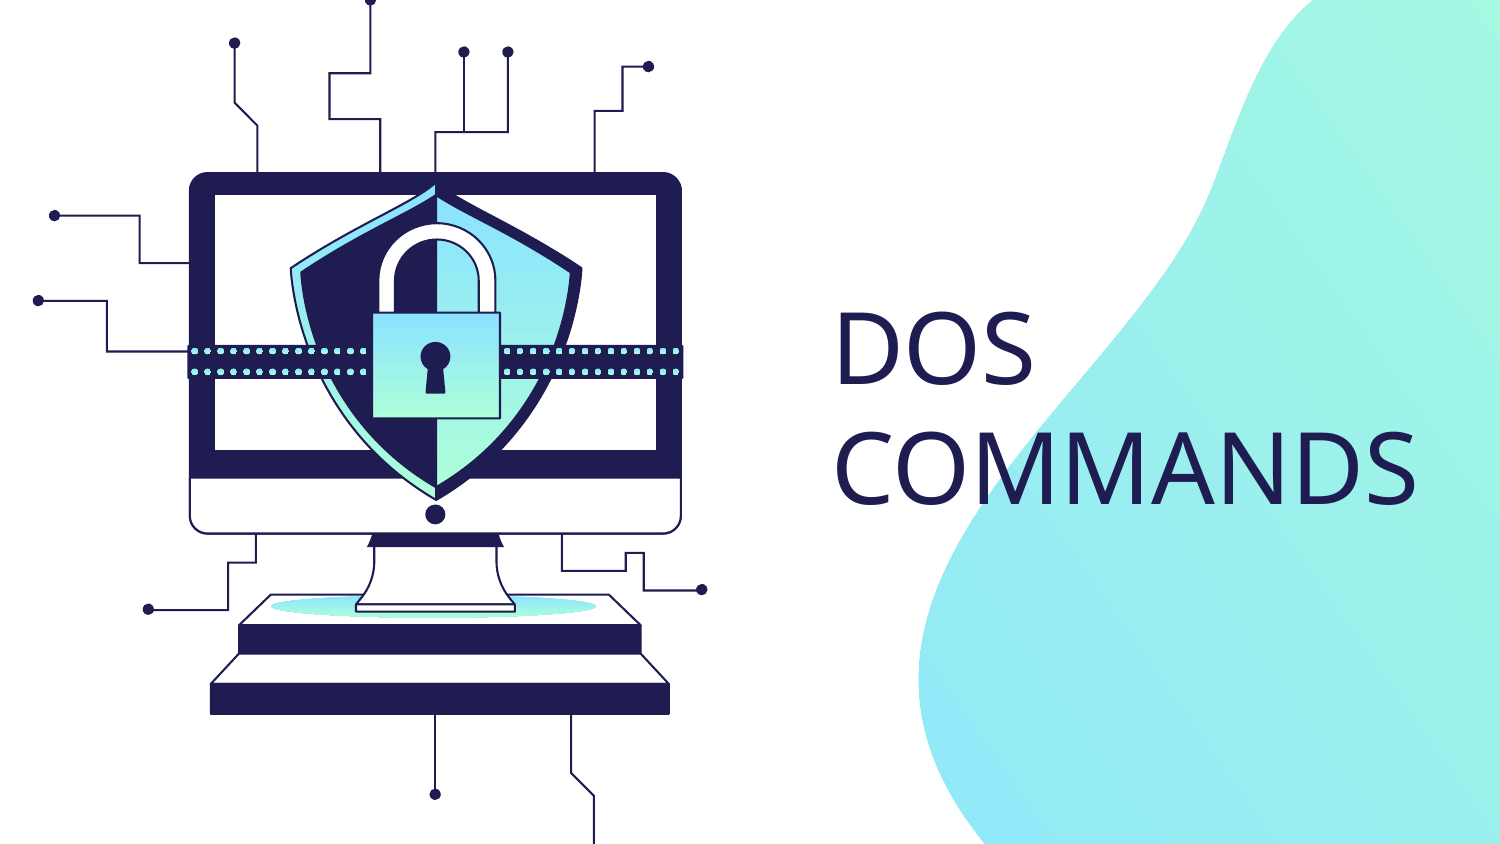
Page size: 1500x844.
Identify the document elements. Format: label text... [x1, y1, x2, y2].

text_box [31, 0, 708, 844]
title DOS COMMANDS [816, 279, 1489, 540]
text_box [918, 0, 1500, 844]
